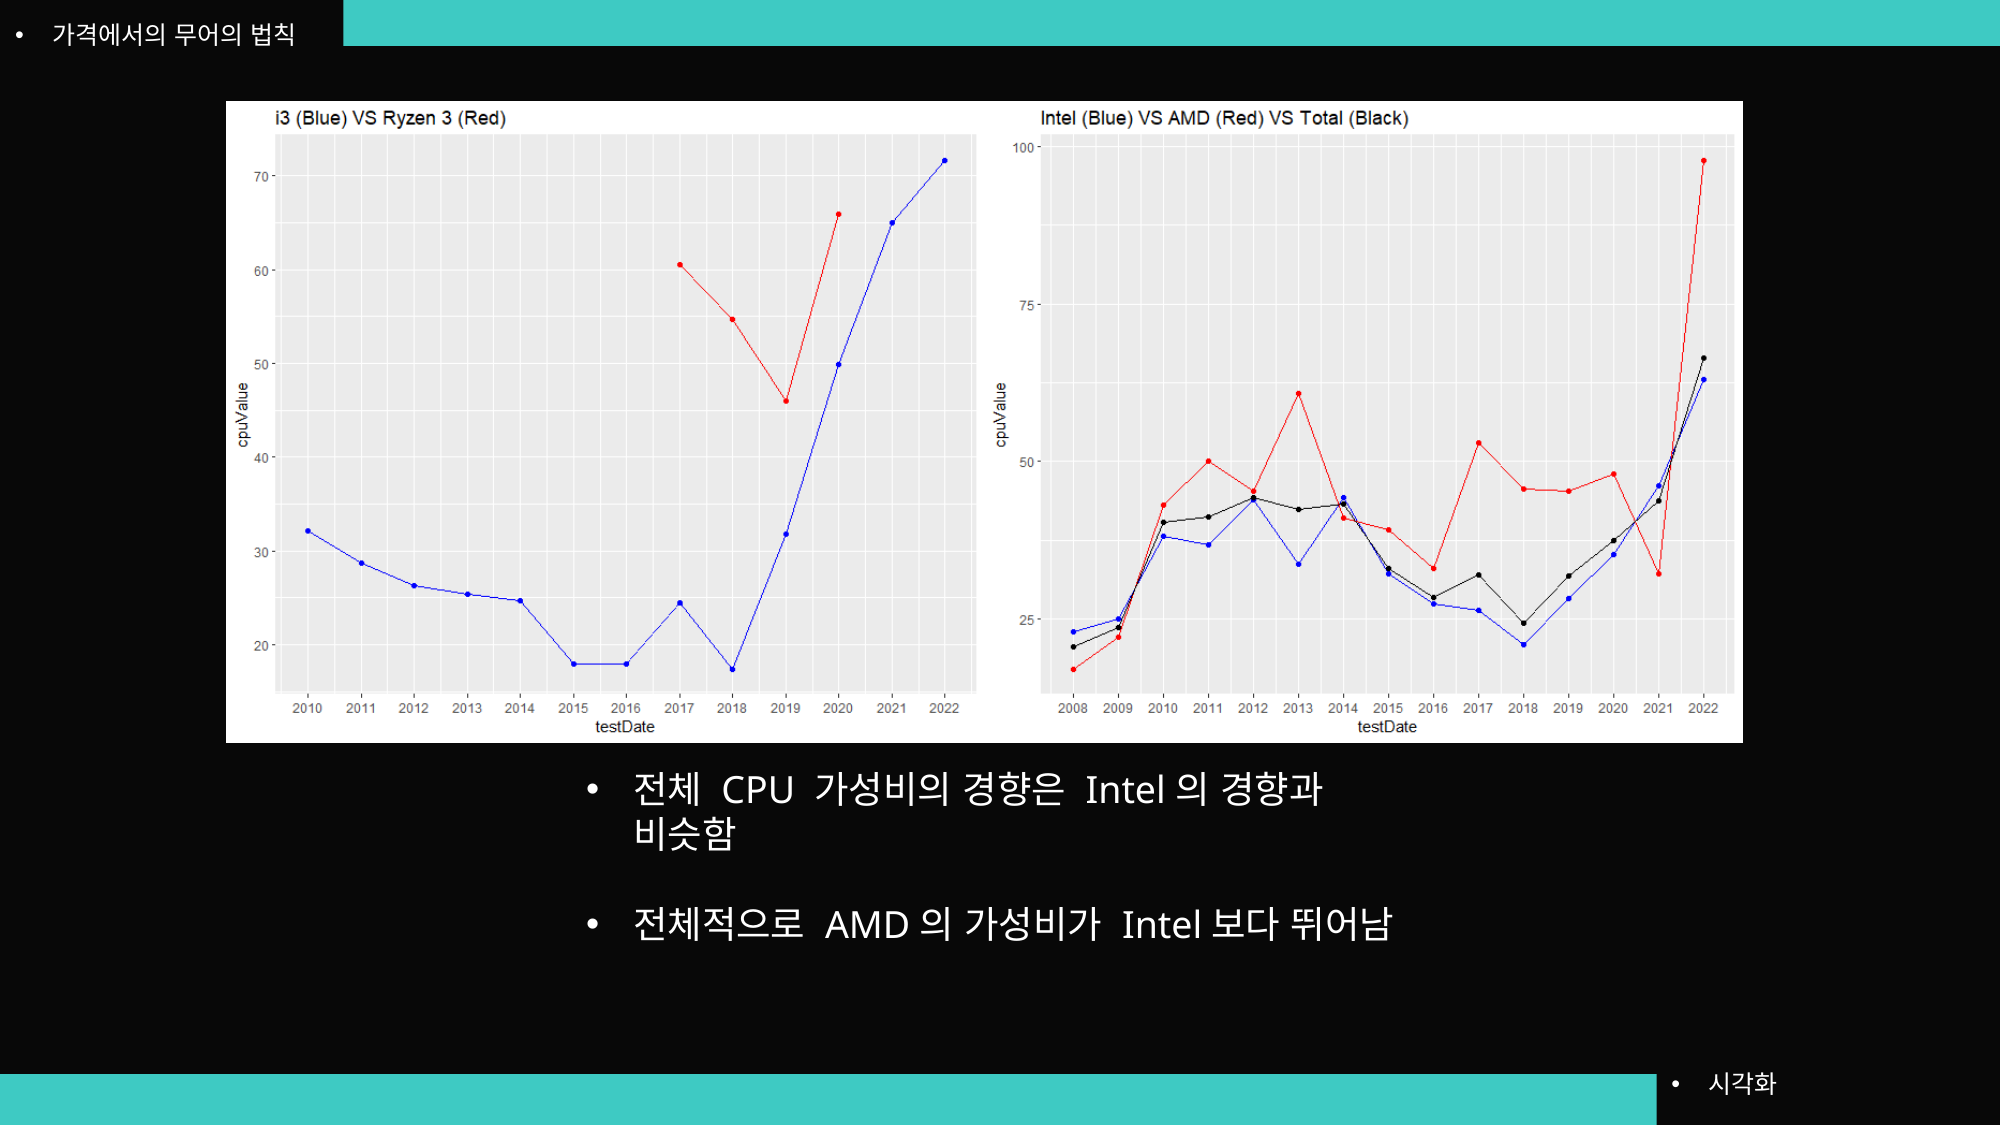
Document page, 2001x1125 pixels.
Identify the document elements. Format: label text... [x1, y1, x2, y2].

list 시각화 [1656, 1045, 1999, 1125]
text_box 전체 CPU 가성비의 경향은 Intel의 경향과 비슷함 전체적으로 AMD의 가성비가 Intel보다 뛰어남 [571, 758, 1431, 954]
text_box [226, 101, 1743, 743]
list 가격에서의 무어의 법칙 [0, 0, 342, 77]
